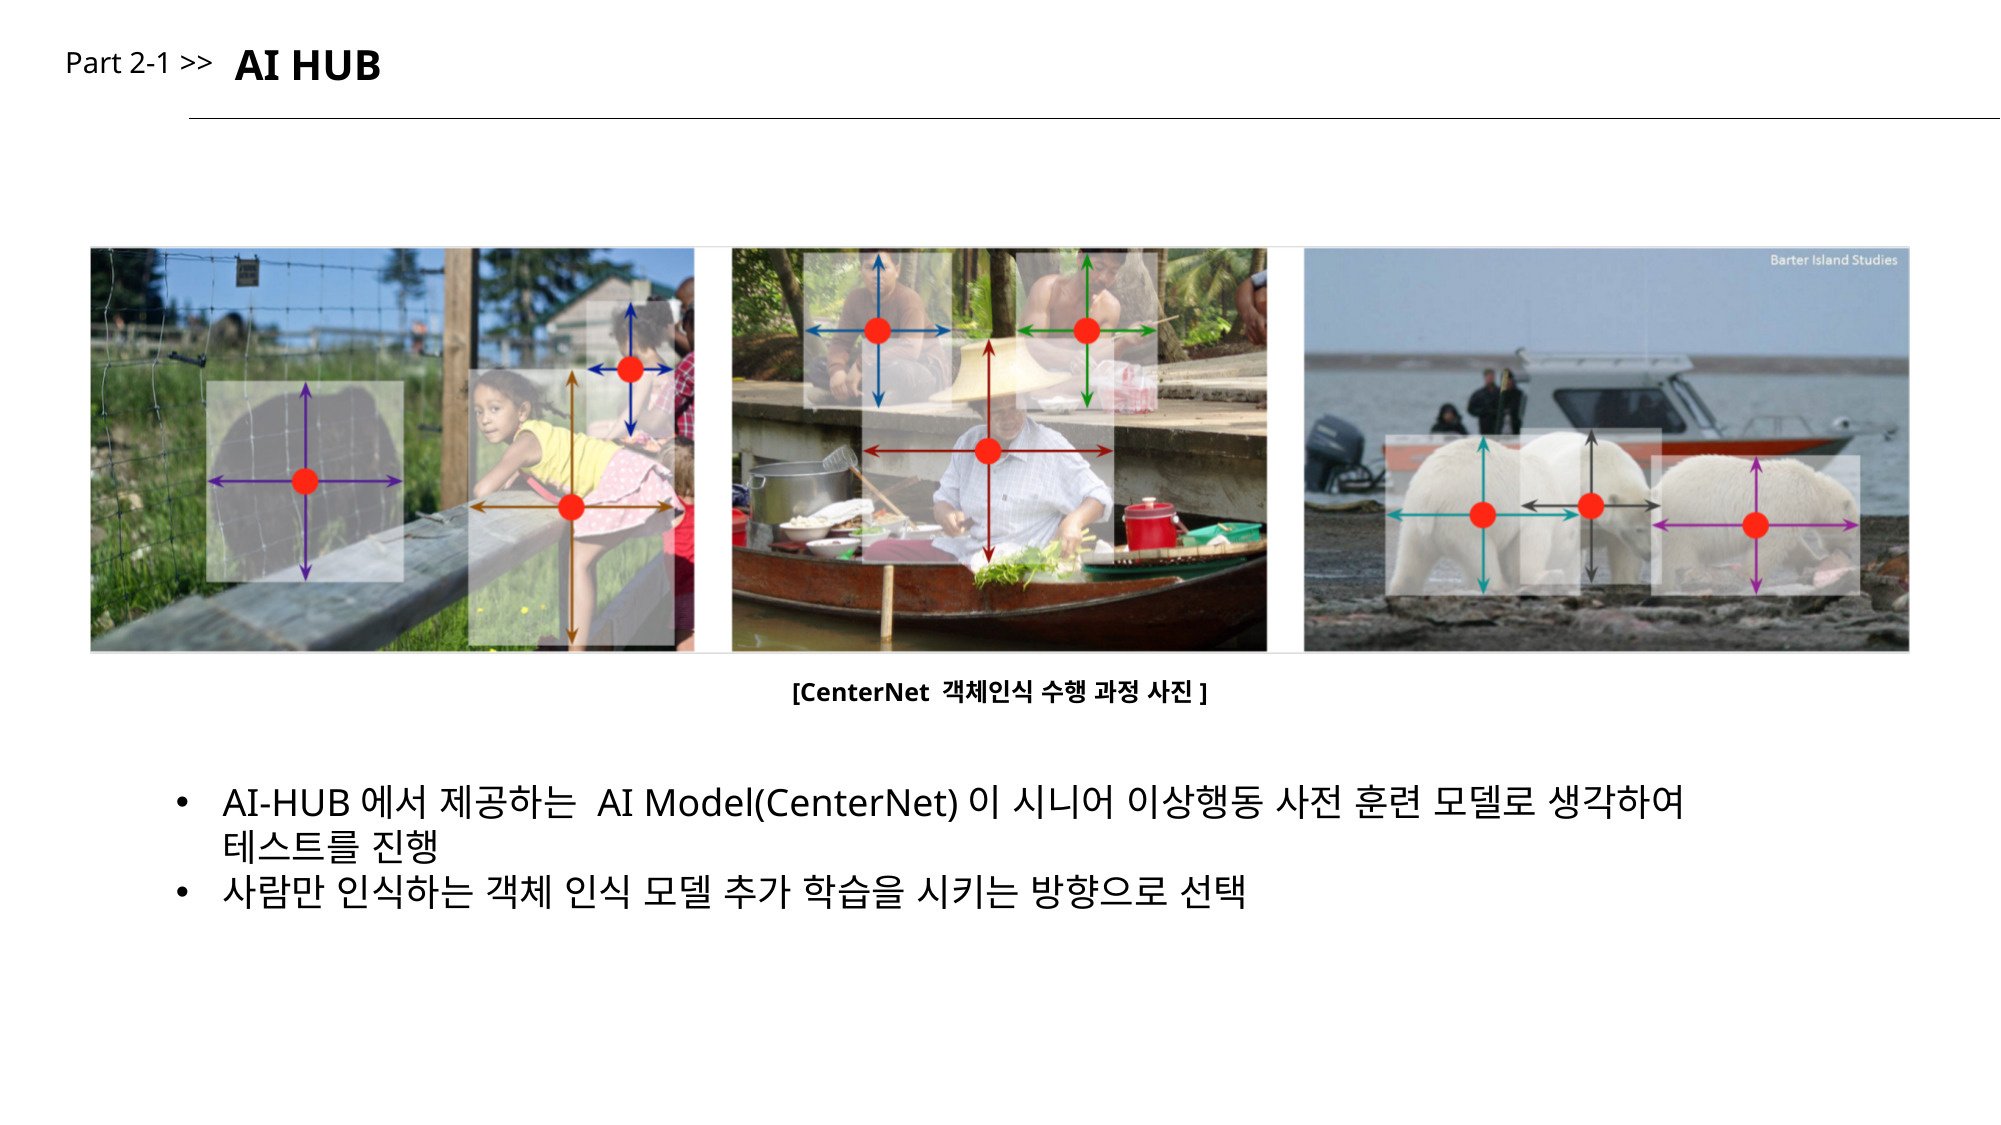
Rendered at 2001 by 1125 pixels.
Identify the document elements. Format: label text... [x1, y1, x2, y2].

text_box AI-HUB에서 제공하는 AI Model(CenterNet)이 시니어 이상행동 사전 훈련 모델로 생각하여 테스트를 진행 사람만 인식하는 객체 인식 모델 추가 학습을 시키는 방향으로 선택 [161, 771, 1839, 922]
picture [90, 246, 1910, 654]
text_box [CenterNet 객체인식 수행 과정 사진] [777, 668, 1223, 714]
text_box Part 2-1 >> [50, 36, 209, 87]
text_box AI HUB [209, 31, 408, 97]
